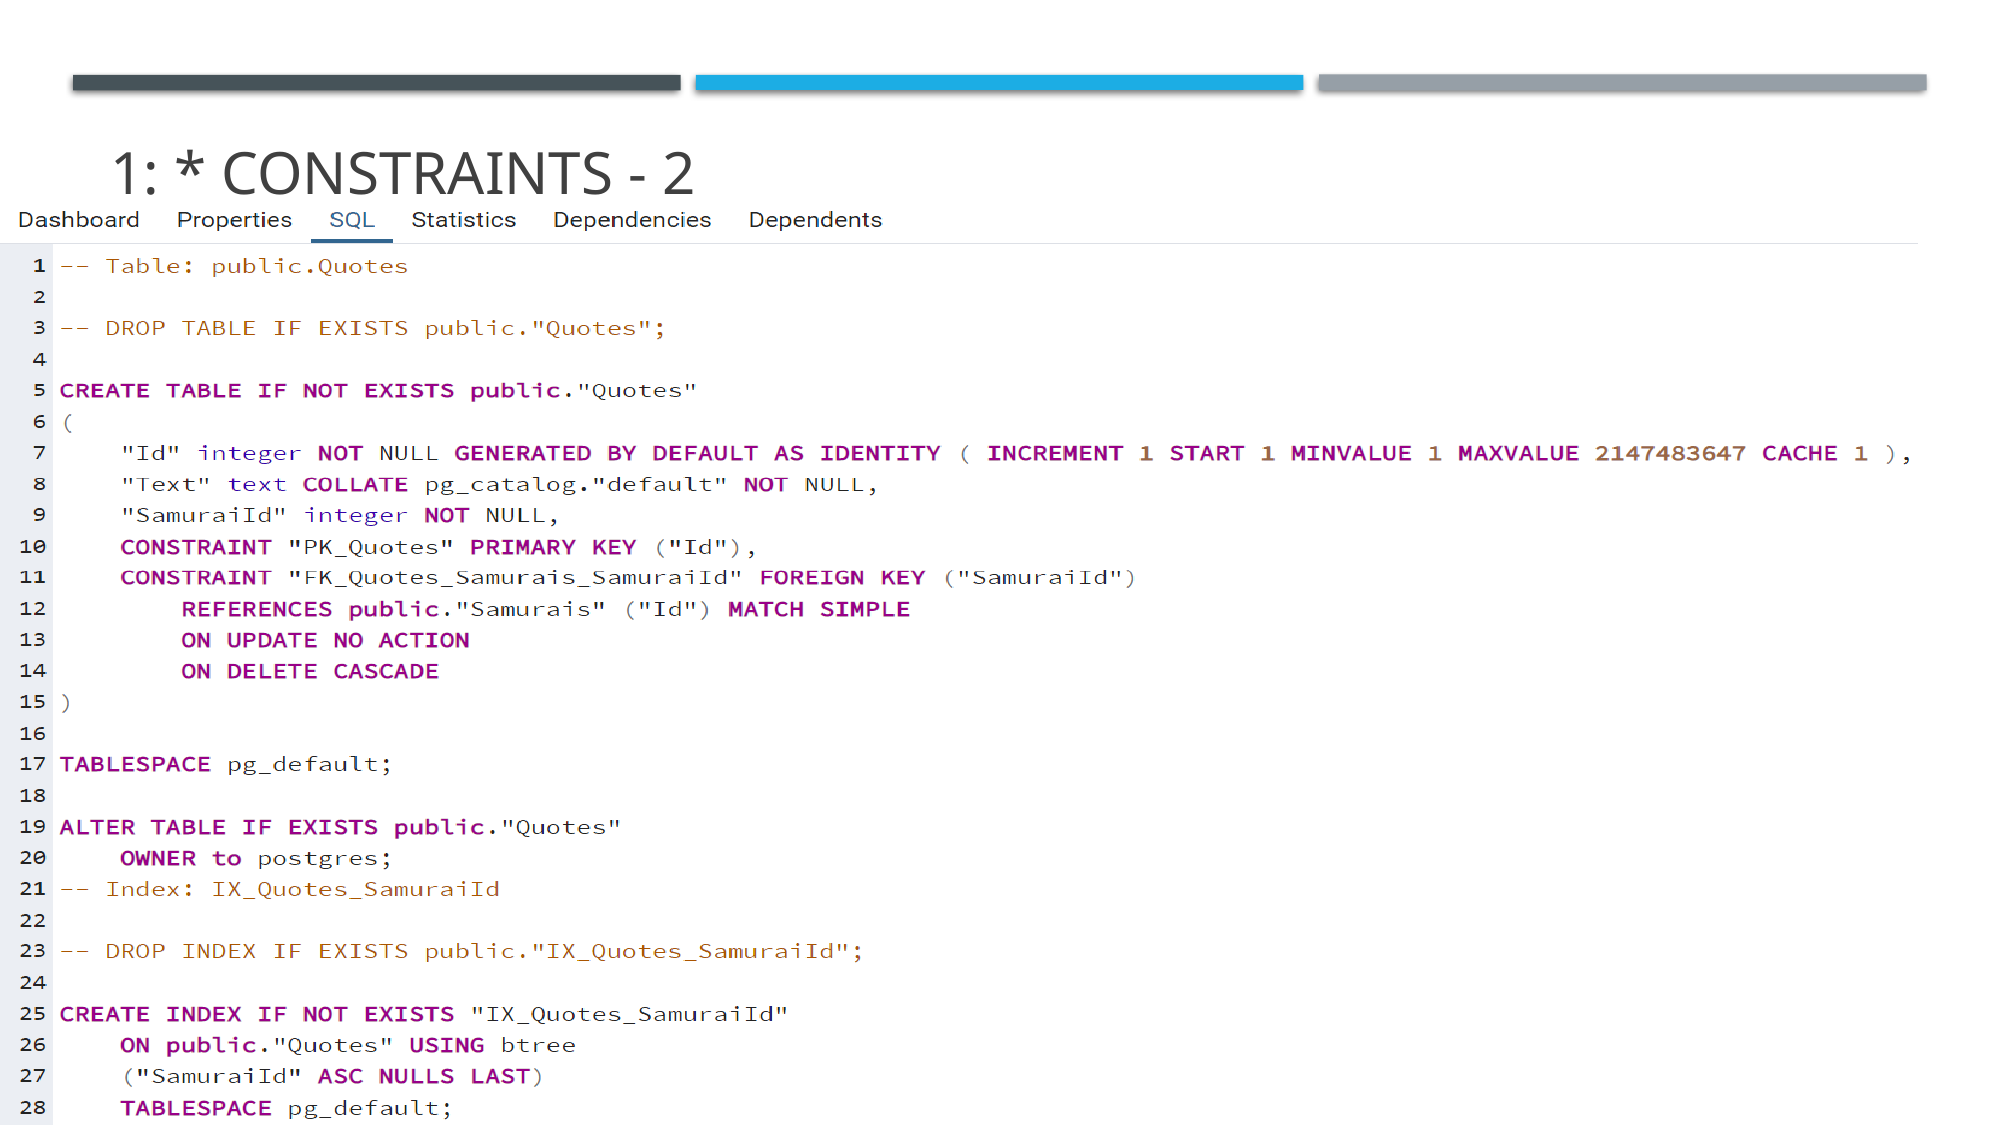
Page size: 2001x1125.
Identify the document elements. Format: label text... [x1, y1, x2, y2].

title 1: * Constraints - 2 [95, 115, 1905, 199]
picture [0, 201, 1918, 1125]
